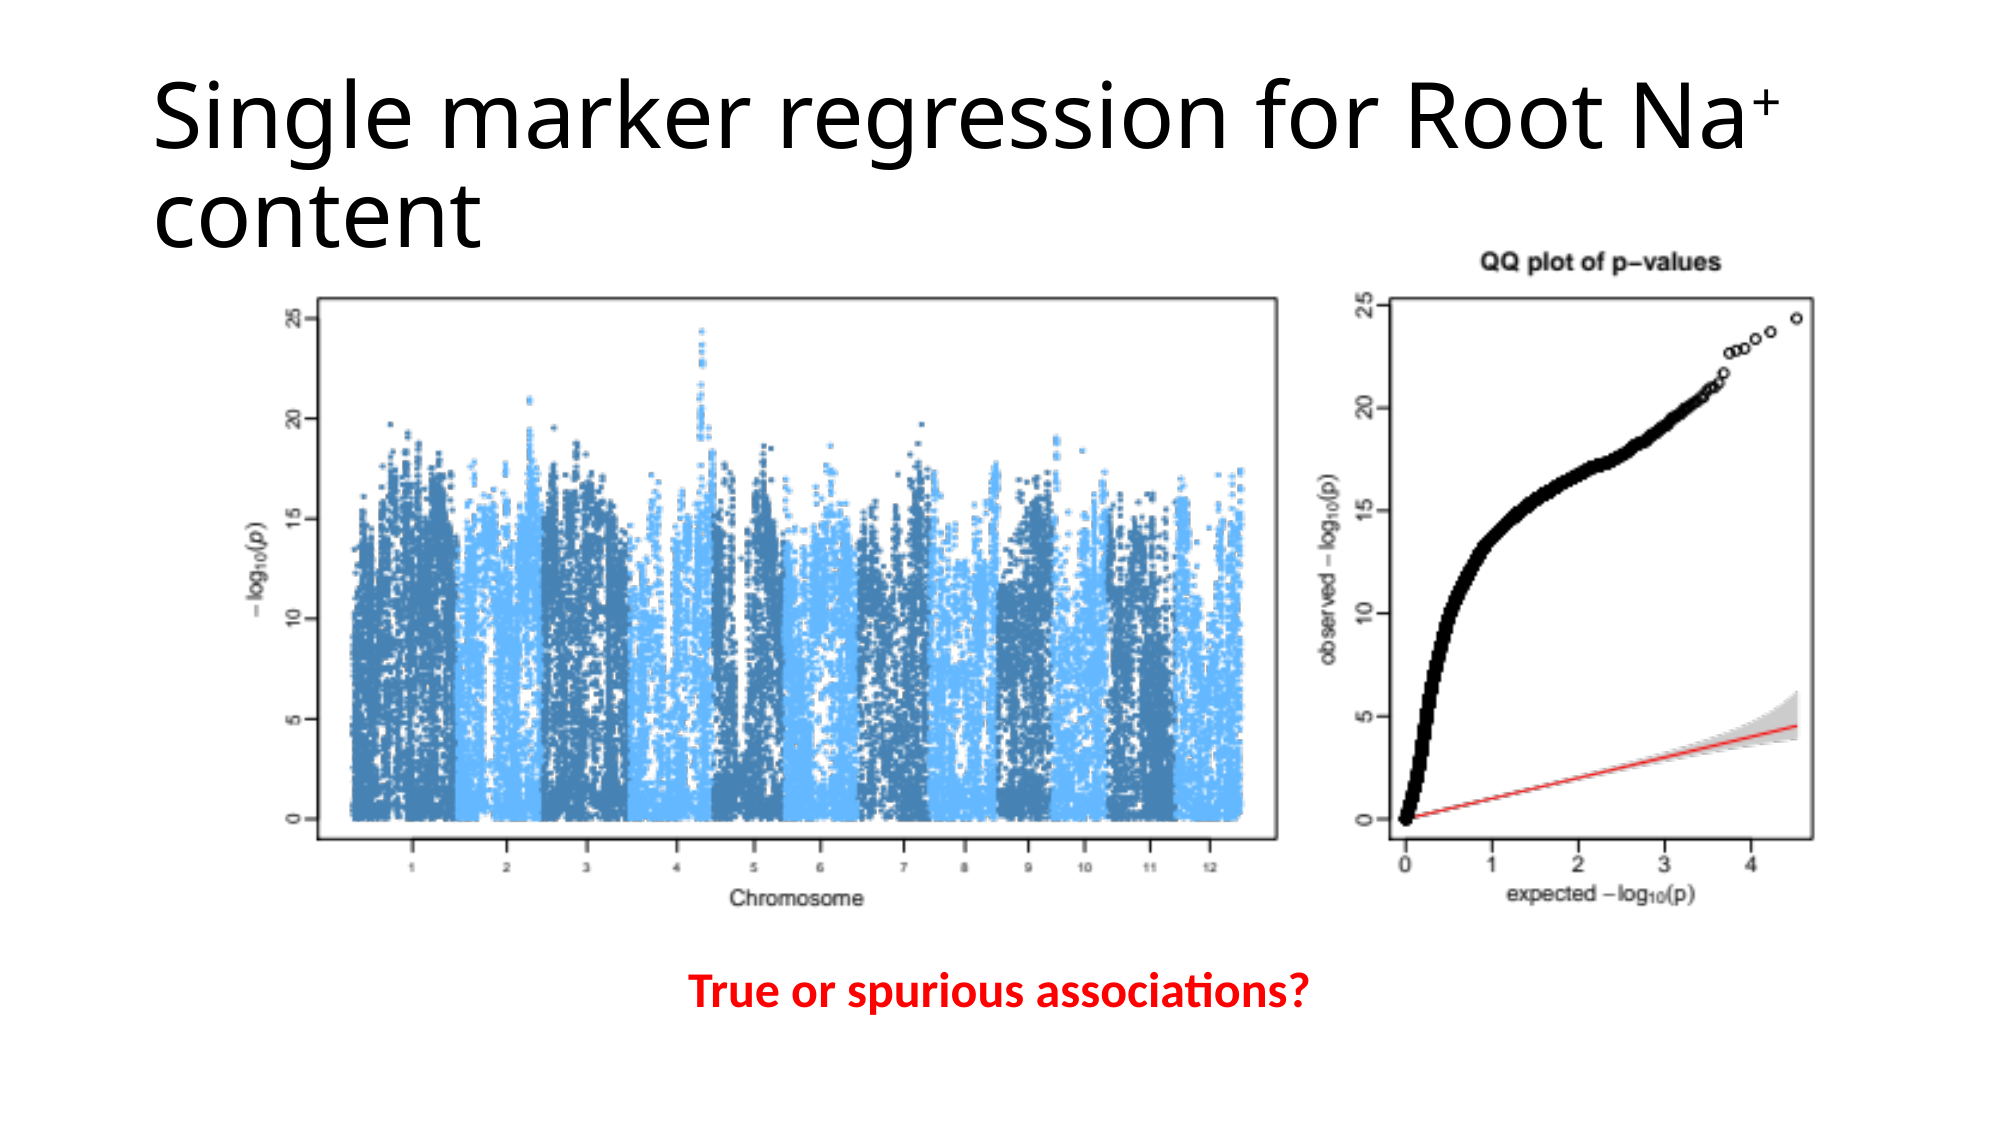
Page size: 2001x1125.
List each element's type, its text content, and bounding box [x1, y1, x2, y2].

picture [243, 223, 1846, 911]
title Single marker regression for Root Na+ content [137, 59, 1863, 278]
text_box True or spurious associations? [673, 949, 1327, 1025]
